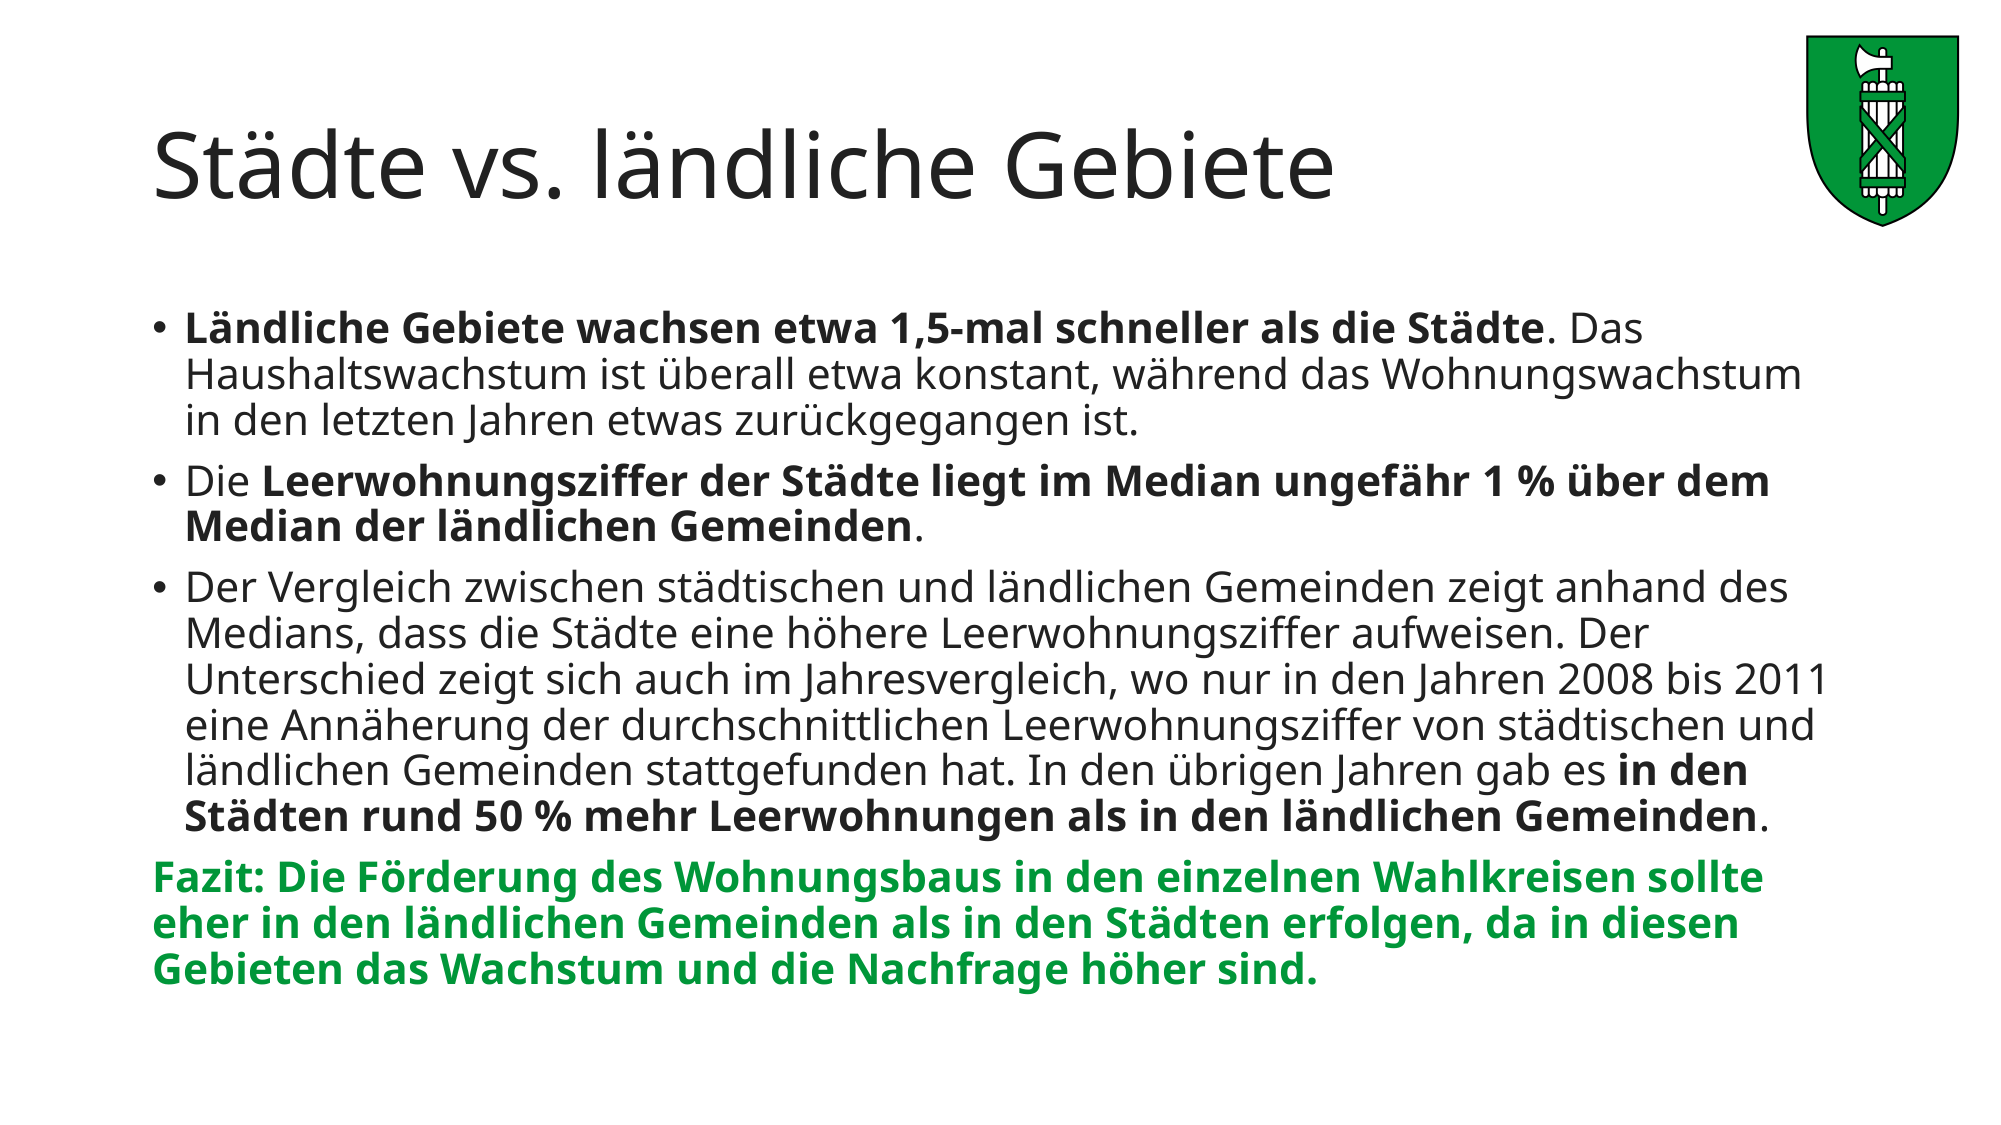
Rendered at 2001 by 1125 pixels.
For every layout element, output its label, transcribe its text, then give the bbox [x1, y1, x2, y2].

list Ländliche Gebiete wachsen etwa 1,5-mal schneller als die Städte. Das Haushaltswachstum ist überall etwa konstant, während das Wohnungswachstum in den letzten Jahren etwas zurückgegangen ist. Die Leerwohnungsziffer der Städte liegt im Median ungefähr 1 % über dem Median der ländlichen Gemeinden. Der Vergleich zwischen städtischen und ländlichen Gemeinden zeigt anhand des Medians, dass die Städte eine höhere Leerwohnungsziffer aufweisen. Der Unterschied zeigt sich auch im Jahresvergleich, wo nur in den Jahren 2008 bis 2011 eine Annäherung der durchschnittlichen Leerwohnungsziffer von städtischen und ländlichen Gemeinden stattgefunden hat. In den übrigen Jahren gab es in den Städten rund 50 % mehr Leerwohnungen als in den ländlichen Gemeinden. Fazit: Die Förderung des Wohnungsbaus in den einzelnen Wahlkreisen sollte eher in den ländlichen Gemeinden als in den Städten erfolgen, da in diesen Gebieten das Wachstum und die Nachfrage höher sind. [137, 299, 1863, 1014]
title Städte vs. ländliche Gebiete [137, 59, 1863, 278]
picture [1804, 33, 1962, 230]
